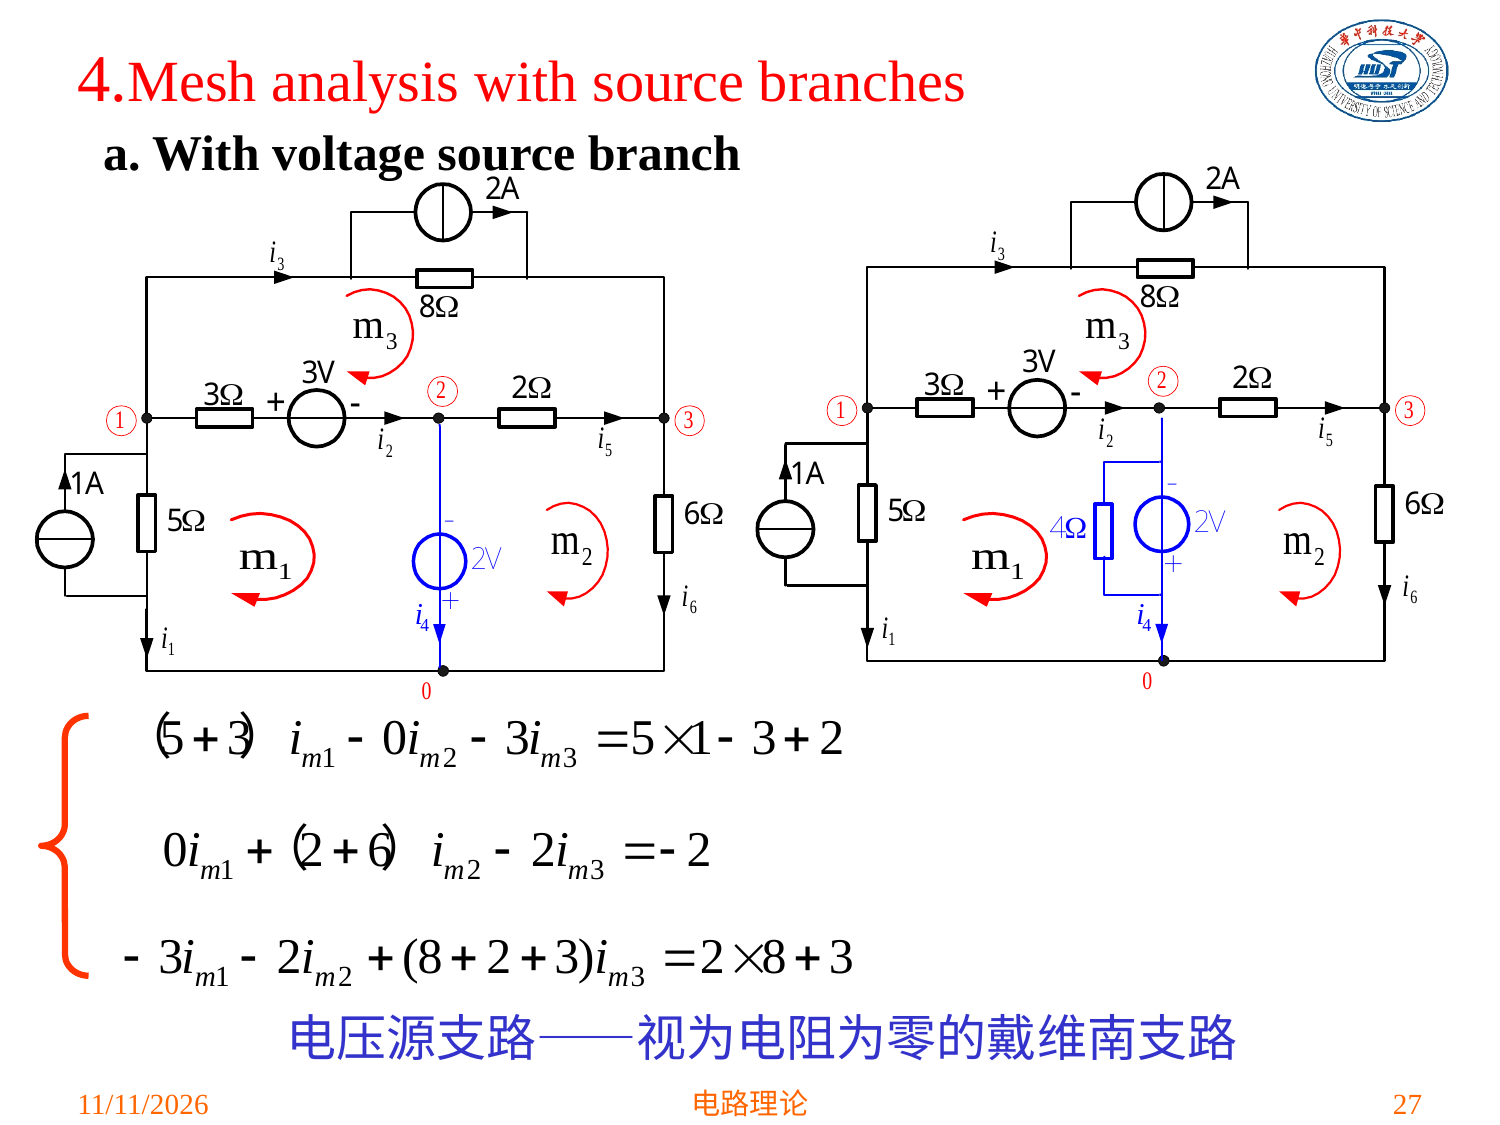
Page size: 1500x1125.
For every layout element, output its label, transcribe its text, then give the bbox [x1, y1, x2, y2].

text_box [41, 715, 89, 976]
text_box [137, 704, 854, 780]
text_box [537, 491, 668, 610]
text_box a. With voltage source branch [88, 113, 1093, 189]
title 4.Mesh analysis with source branches [62, 37, 1450, 113]
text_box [29, 170, 725, 706]
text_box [1045, 410, 1228, 668]
footer 电路理论 [512, 1078, 988, 1125]
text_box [218, 503, 396, 610]
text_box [1269, 491, 1400, 610]
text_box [336, 278, 479, 389]
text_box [950, 503, 1128, 610]
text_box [1068, 278, 1211, 389]
picture [1305, 13, 1459, 125]
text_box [749, 160, 1446, 696]
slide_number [62, 1078, 375, 1125]
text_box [155, 816, 719, 892]
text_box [116, 923, 863, 999]
slide_number 27 [1125, 1078, 1438, 1125]
text_box 电压源支路——视为电阻为零的戴维南支路 [88, 999, 1436, 1075]
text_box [403, 417, 504, 675]
